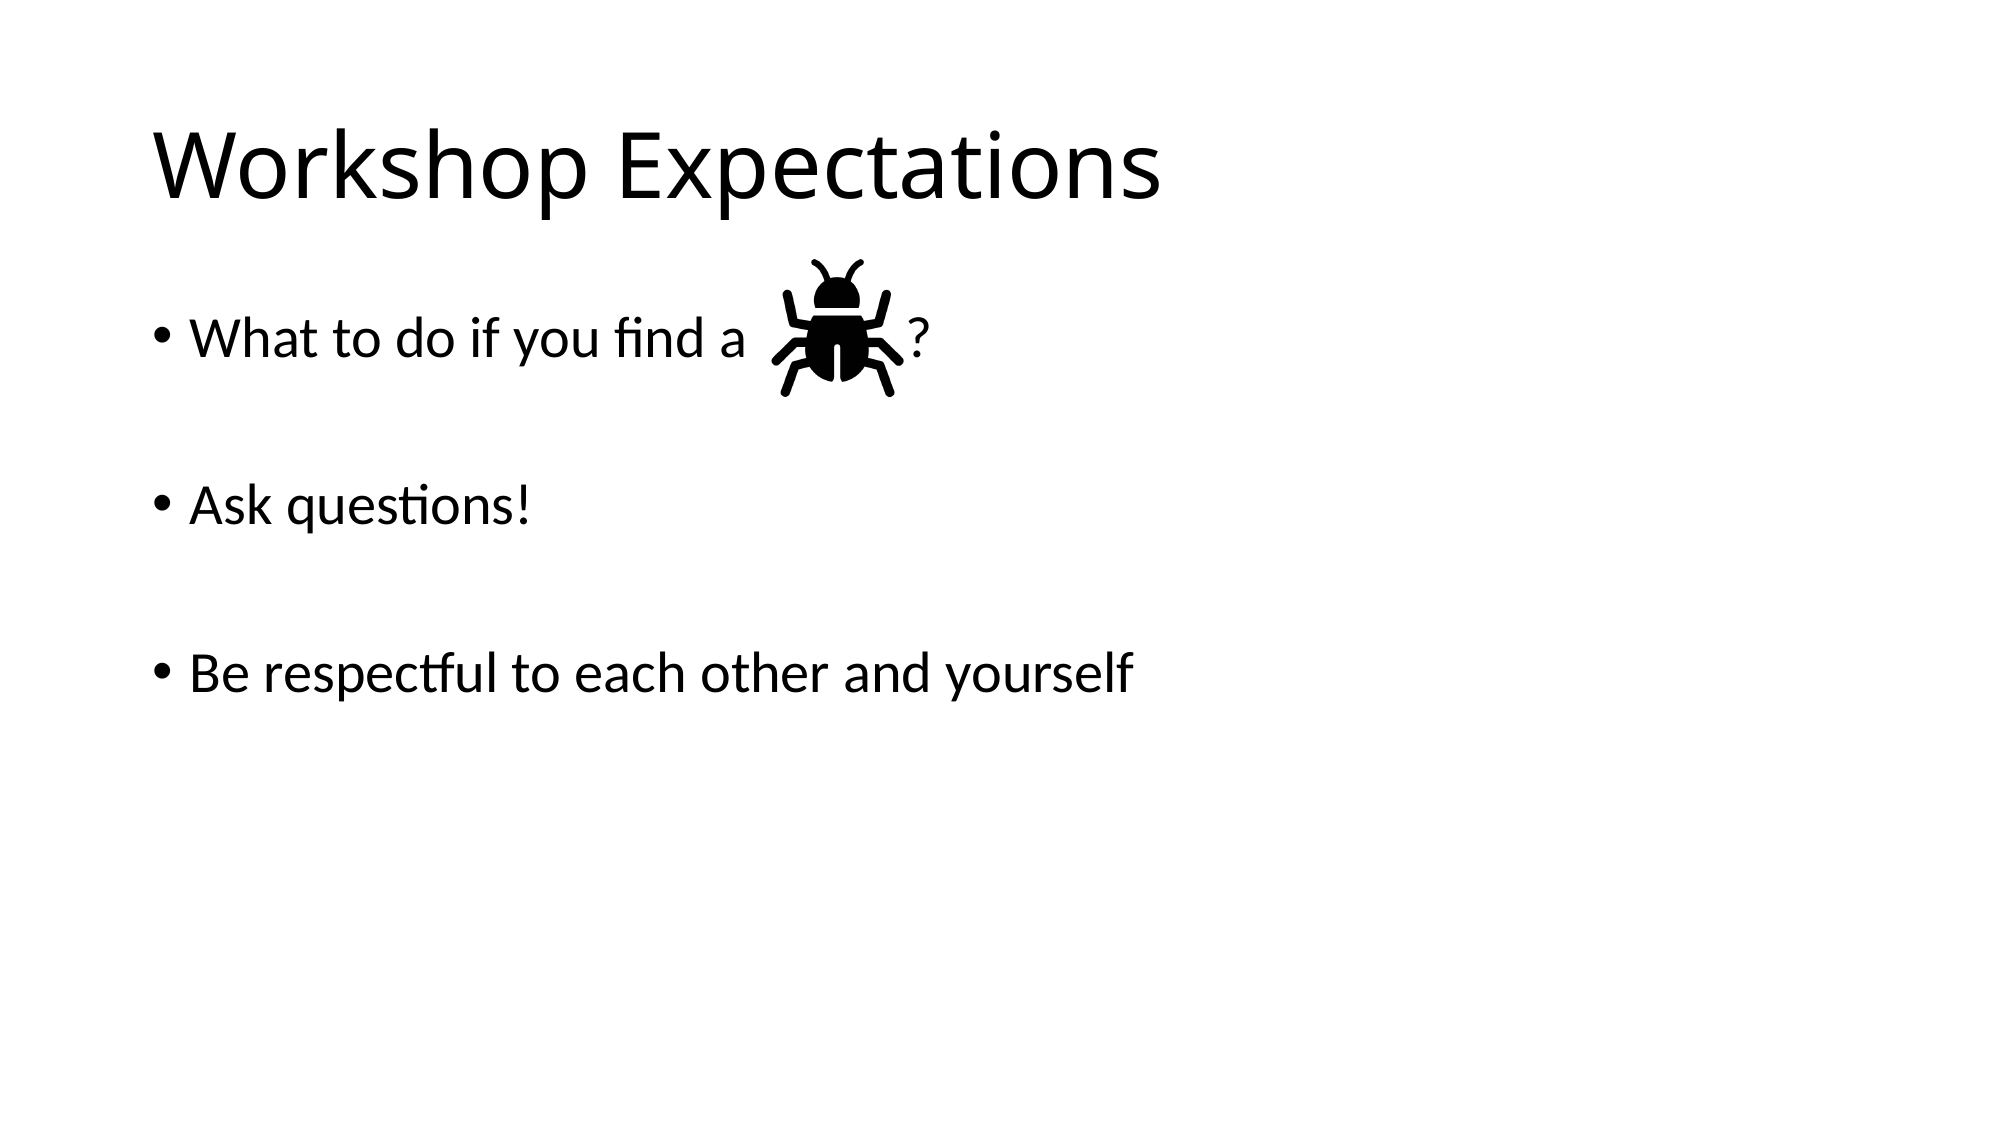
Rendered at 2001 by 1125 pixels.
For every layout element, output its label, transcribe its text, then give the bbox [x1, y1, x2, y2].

picture [762, 253, 913, 404]
list What to do if you find a ? Ask questions! Be respectful to each other and yourself [137, 299, 1863, 1014]
title Workshop Expectations [137, 59, 1863, 278]
